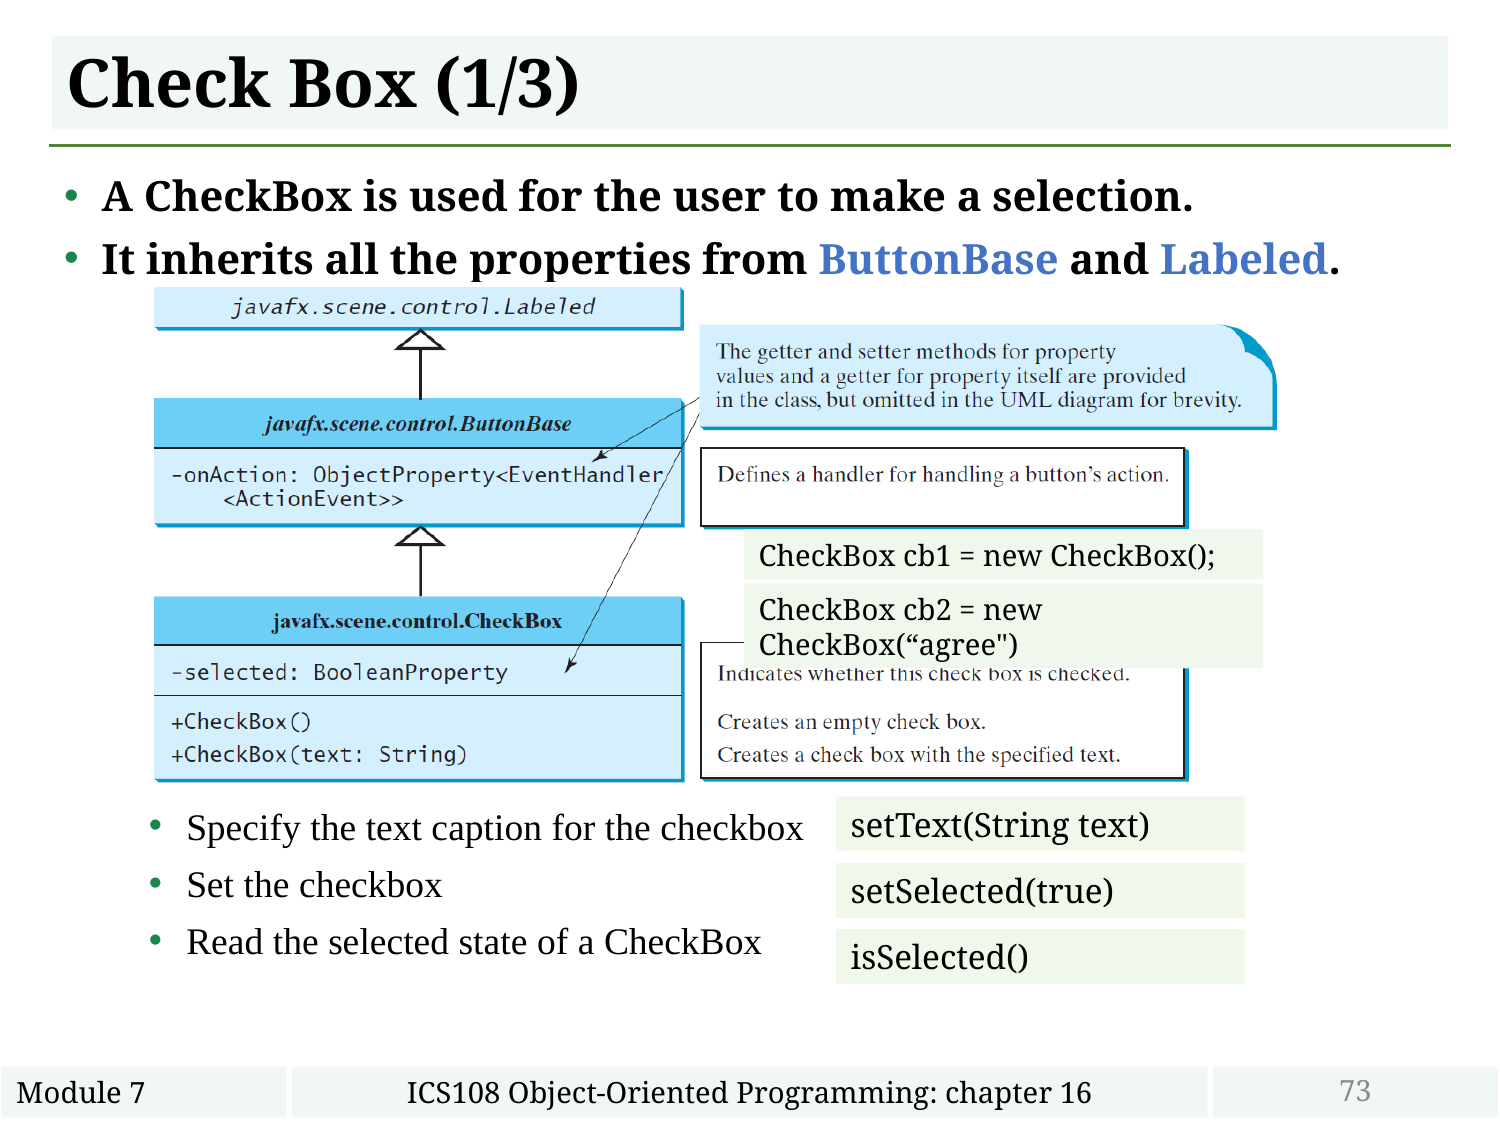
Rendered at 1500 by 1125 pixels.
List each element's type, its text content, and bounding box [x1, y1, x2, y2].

text_box isSelected() [836, 929, 1245, 984]
text_box setText(String text) [836, 796, 1245, 852]
picture [149, 282, 1280, 788]
text_box setSelected(true) [836, 863, 1245, 918]
list A CheckBox is used for the user to make a selection. It inherits all the properties from ButtonBase and Labeled. [49, 162, 1451, 1060]
slide_number 73 [1212, 1066, 1498, 1118]
text_box Specify the text caption for the checkbox Set the checkbox Read the selected state of a CheckBox [58, 794, 836, 1044]
title Check Box (1/3) [51, 36, 1449, 130]
